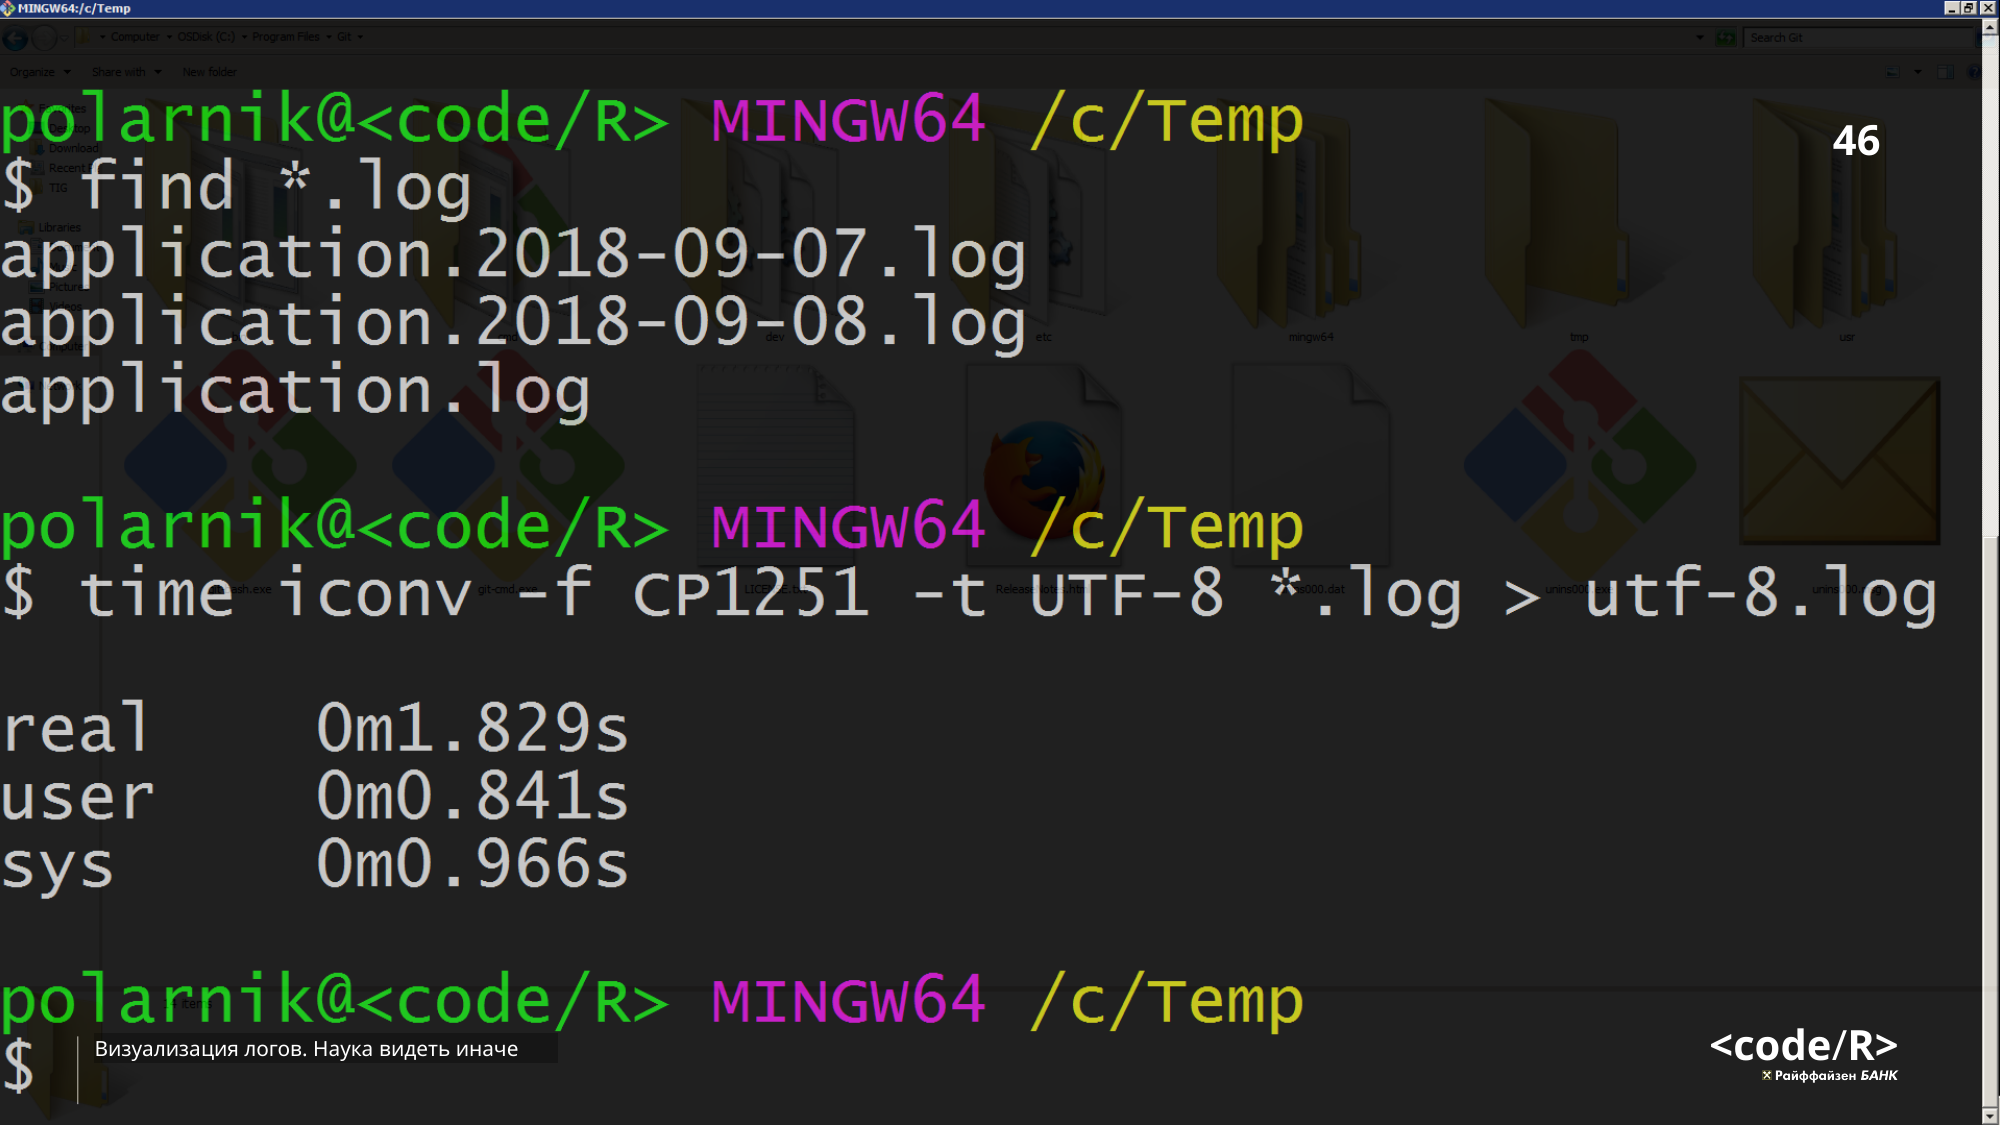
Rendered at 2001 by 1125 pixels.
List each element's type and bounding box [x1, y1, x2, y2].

text_box [94, 94, 1914, 1083]
picture [0, 0, 2000, 1125]
